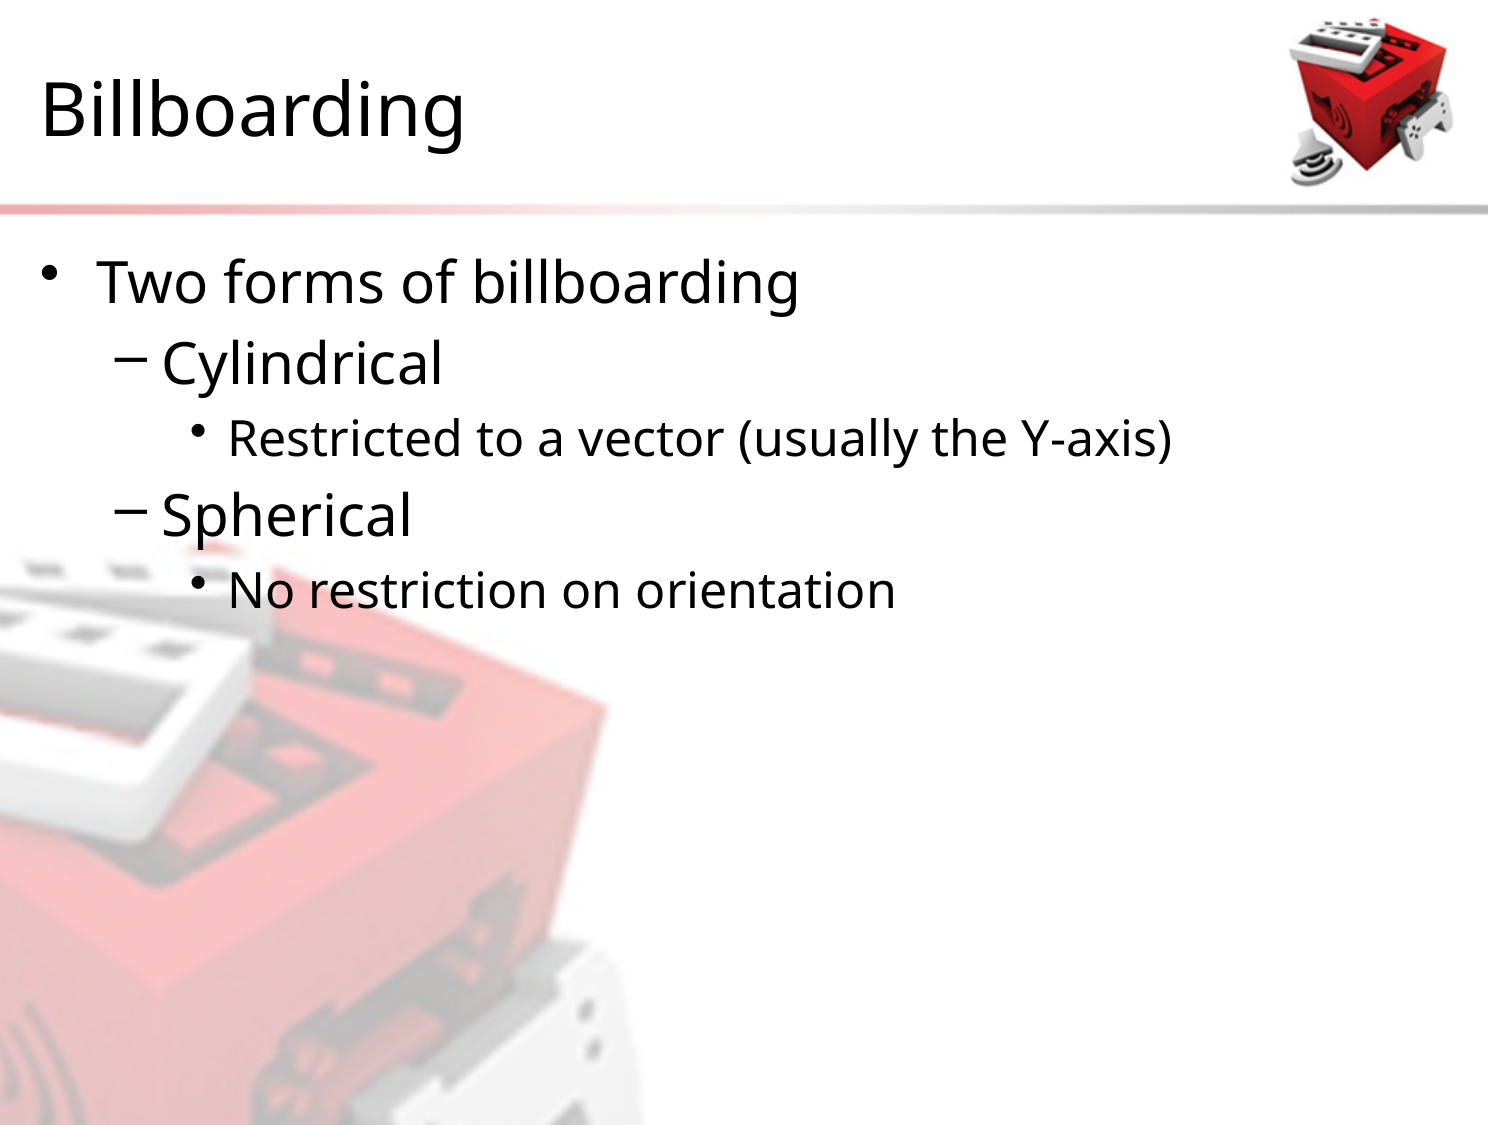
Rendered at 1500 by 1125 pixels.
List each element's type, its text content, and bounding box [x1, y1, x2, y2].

picture [0, 1, 1488, 1125]
title Billboarding [24, 12, 1275, 200]
list Two forms of billboarding Cylindrical Restricted to a vector (usually the Y-axis) Spherical No restriction on orientation [24, 237, 1450, 1000]
